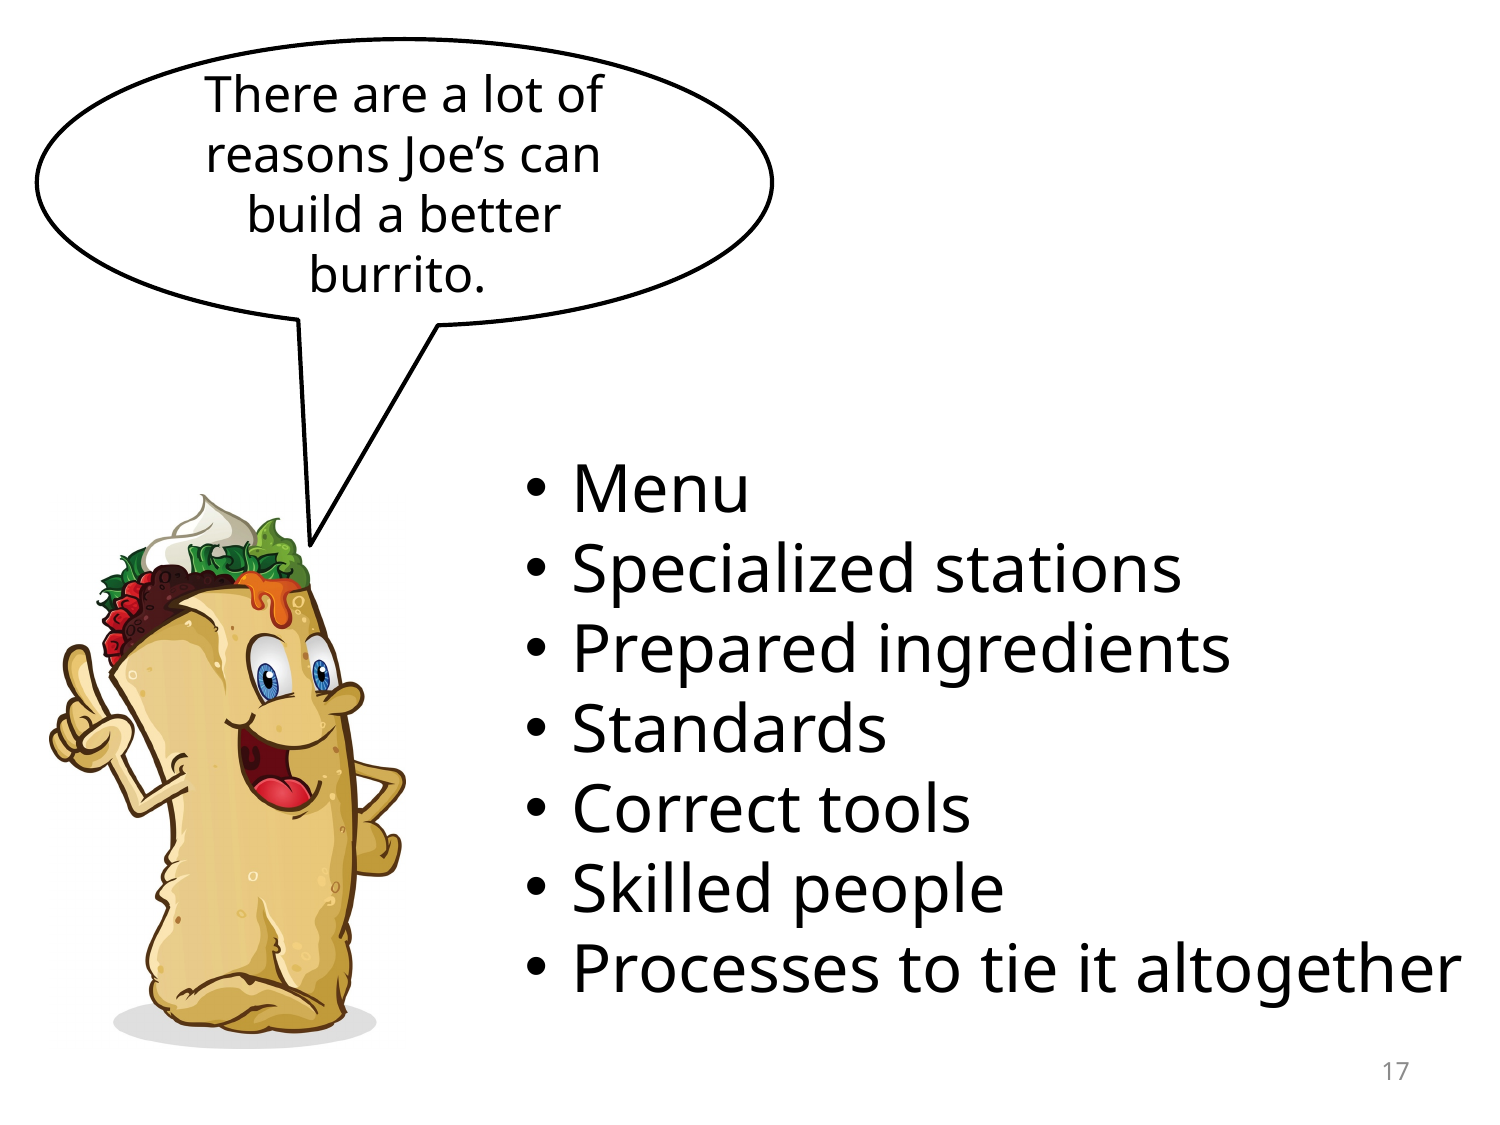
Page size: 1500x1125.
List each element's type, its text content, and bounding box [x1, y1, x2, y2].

text_box Menu Specialized stations Prepared ingredients Standards Correct tools Skilled people Processes to tie it altogether [509, 438, 1500, 1014]
picture [48, 494, 406, 1050]
slide_number 17 [1074, 1042, 1425, 1103]
text_box There are a lot of reasons Joe’s can build a better burrito. [34, 36, 775, 493]
